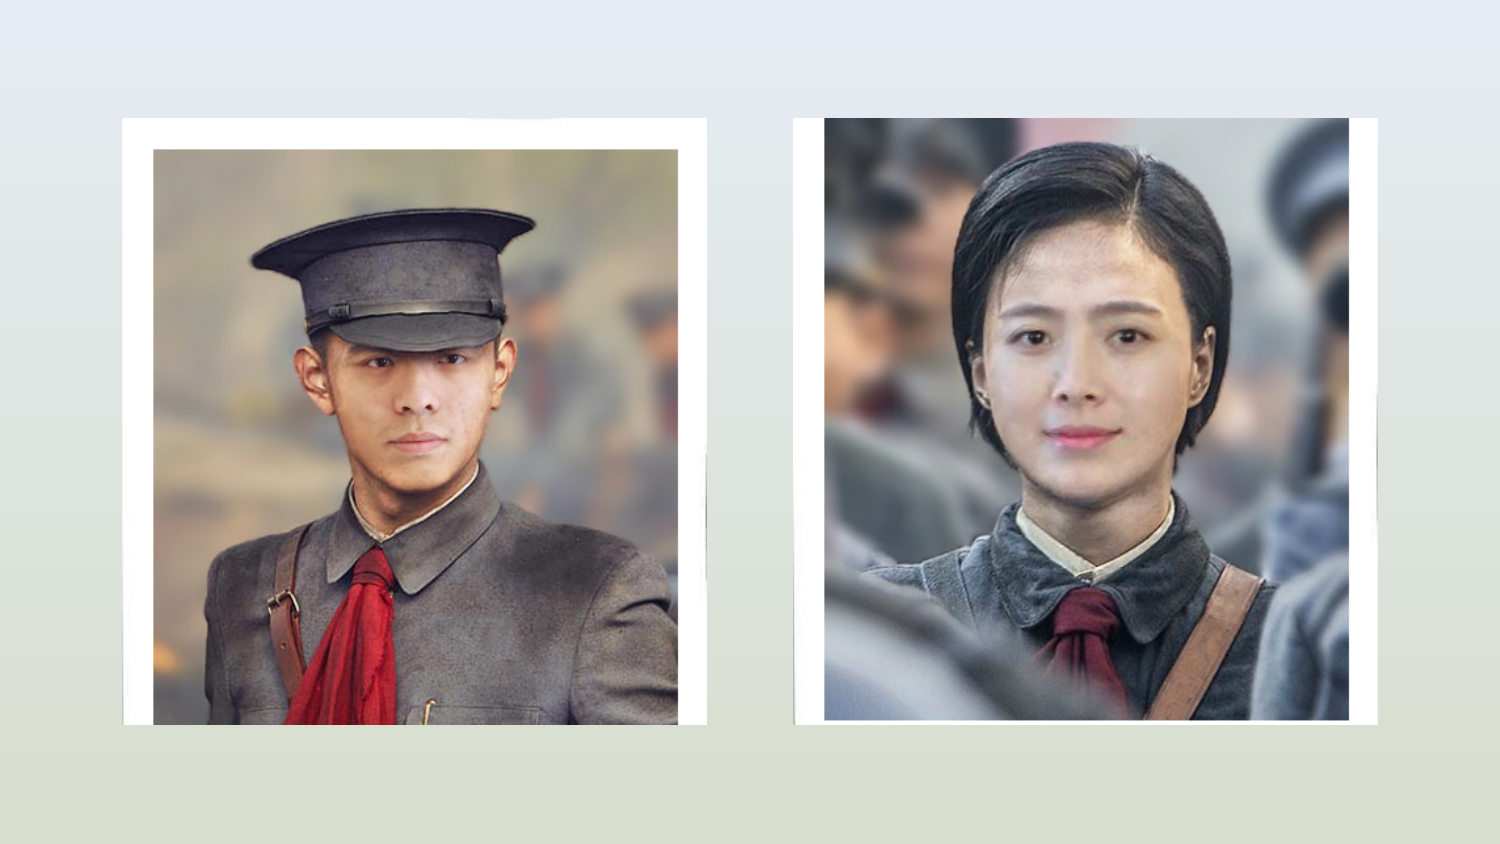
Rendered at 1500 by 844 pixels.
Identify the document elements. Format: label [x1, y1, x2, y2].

picture [792, 118, 1378, 726]
picture [122, 118, 708, 726]
text_box [0, 0, 1500, 844]
